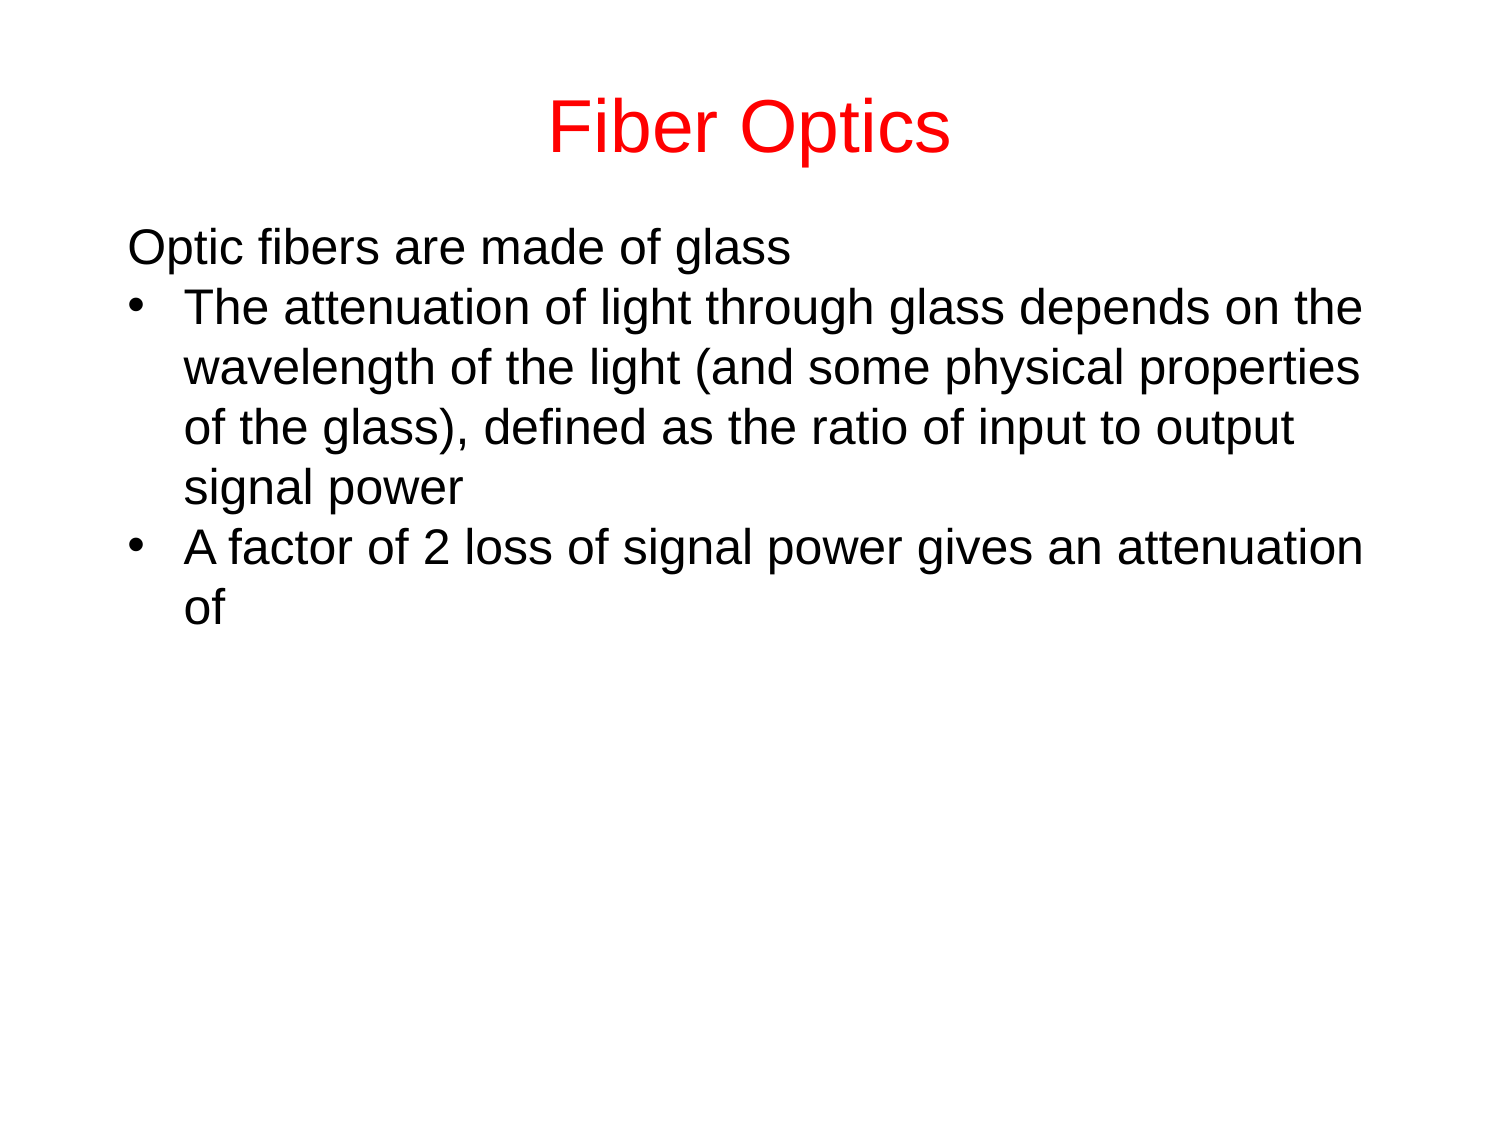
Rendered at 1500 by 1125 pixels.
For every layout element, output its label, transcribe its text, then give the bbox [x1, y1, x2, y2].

title Fiber Optics [0, 0, 1500, 245]
